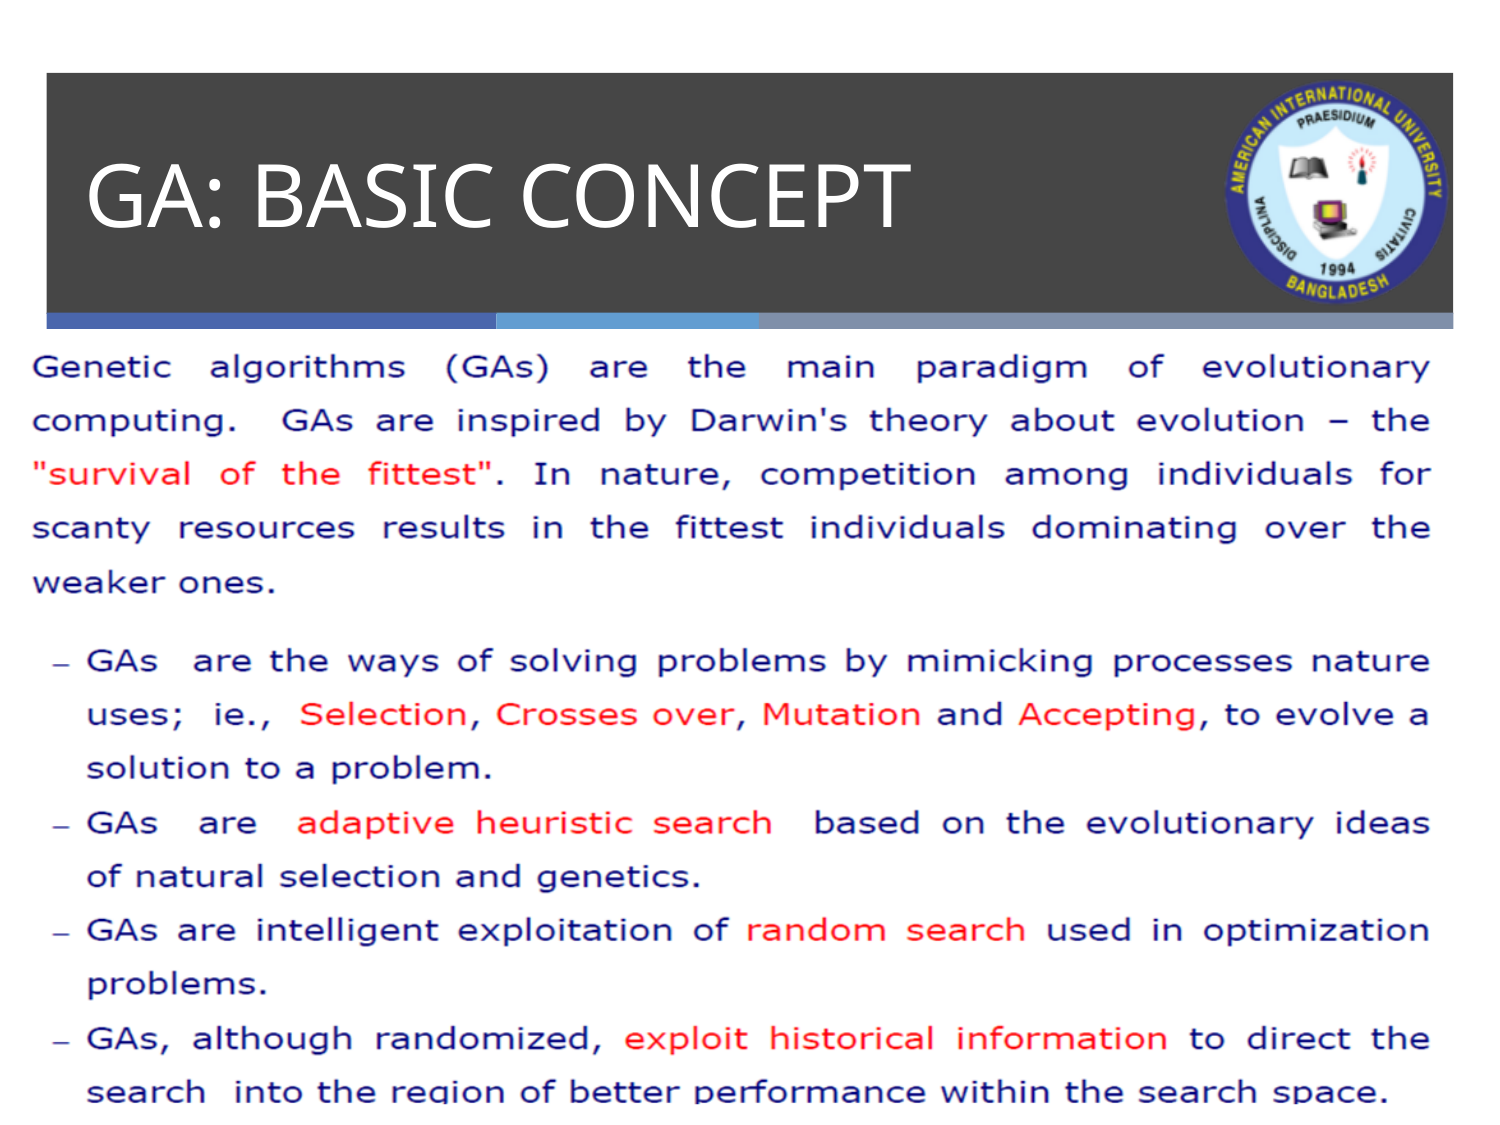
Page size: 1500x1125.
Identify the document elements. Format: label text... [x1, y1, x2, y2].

picture [1220, 75, 1454, 310]
picture [15, 328, 1485, 1125]
title GA: BASIC CONCEPT [69, 73, 1351, 253]
